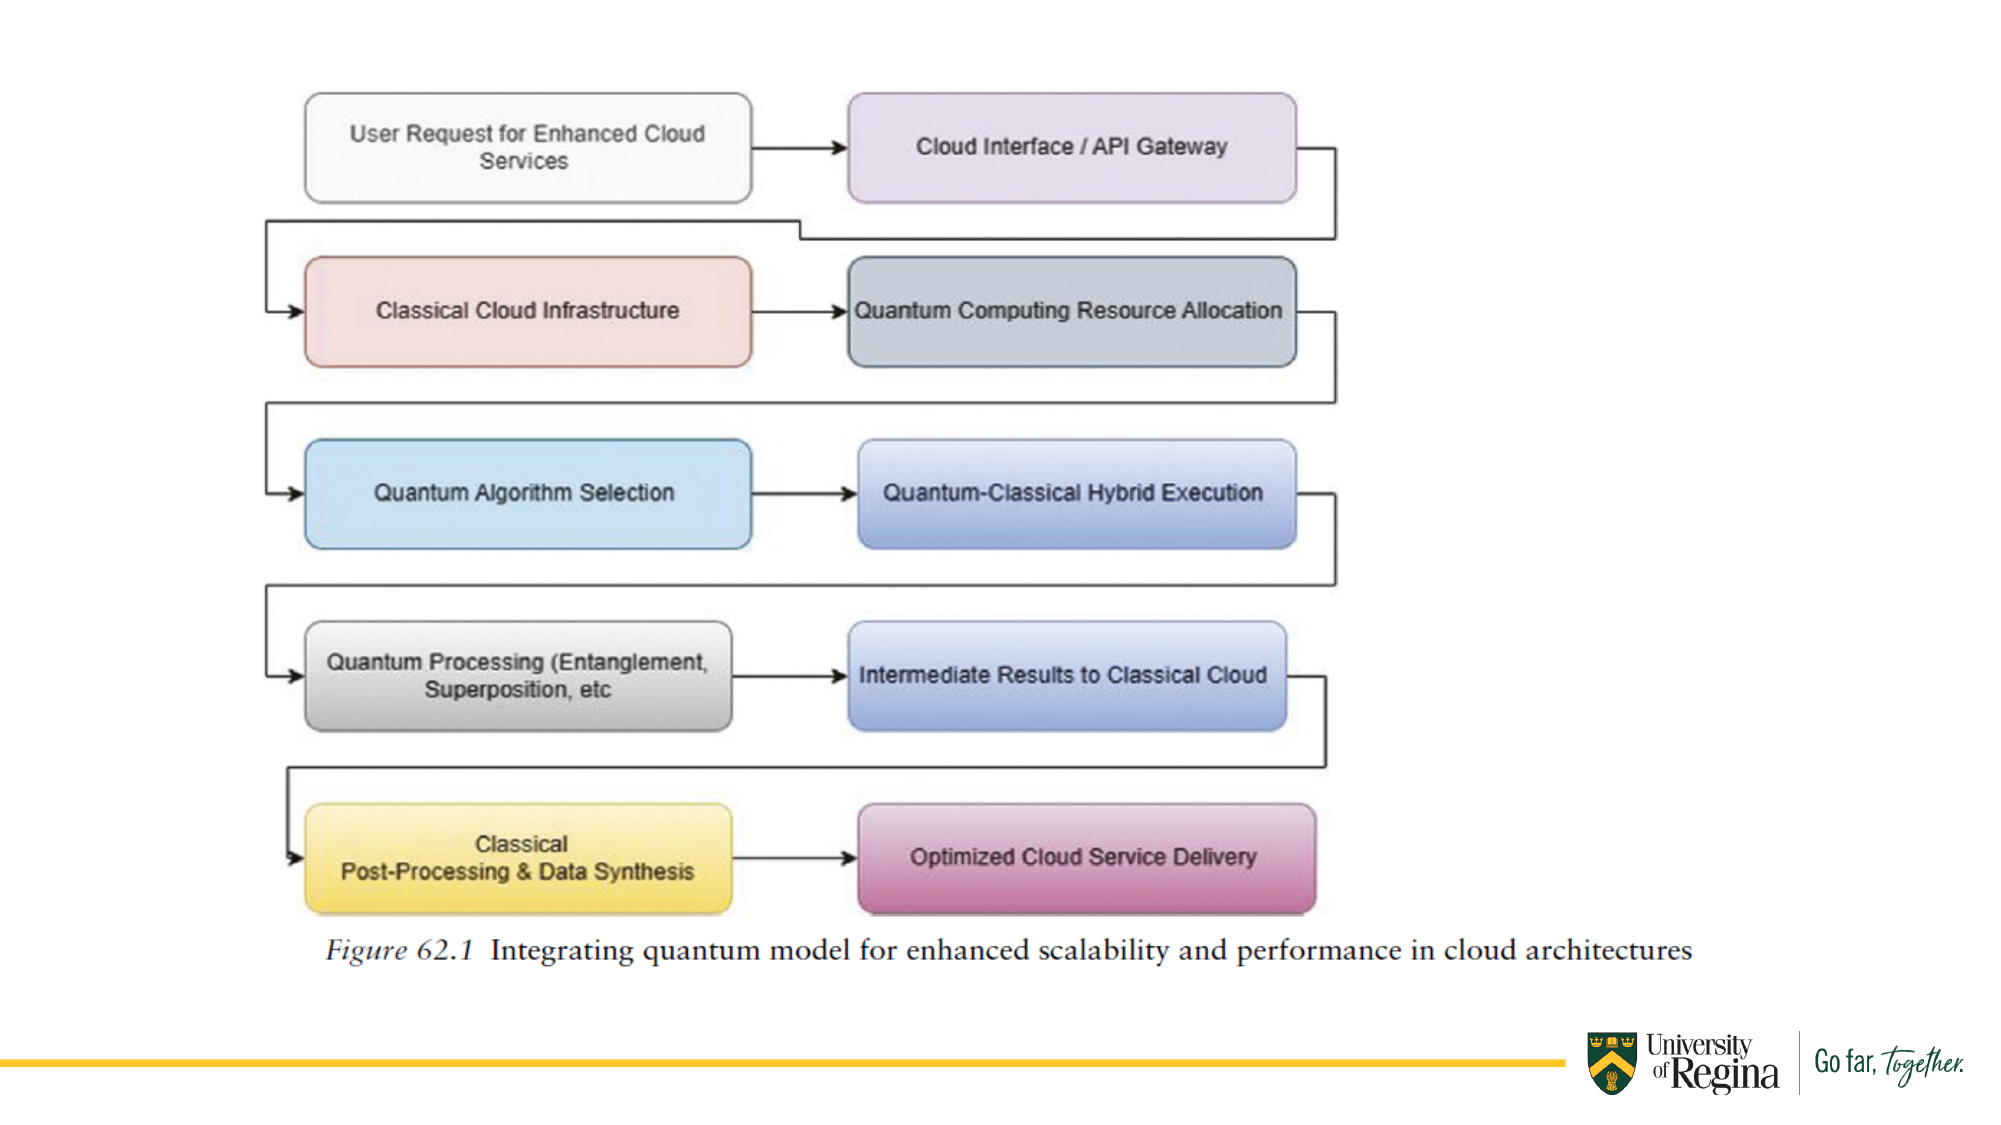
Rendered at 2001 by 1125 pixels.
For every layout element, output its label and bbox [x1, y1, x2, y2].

picture [224, 68, 1729, 980]
